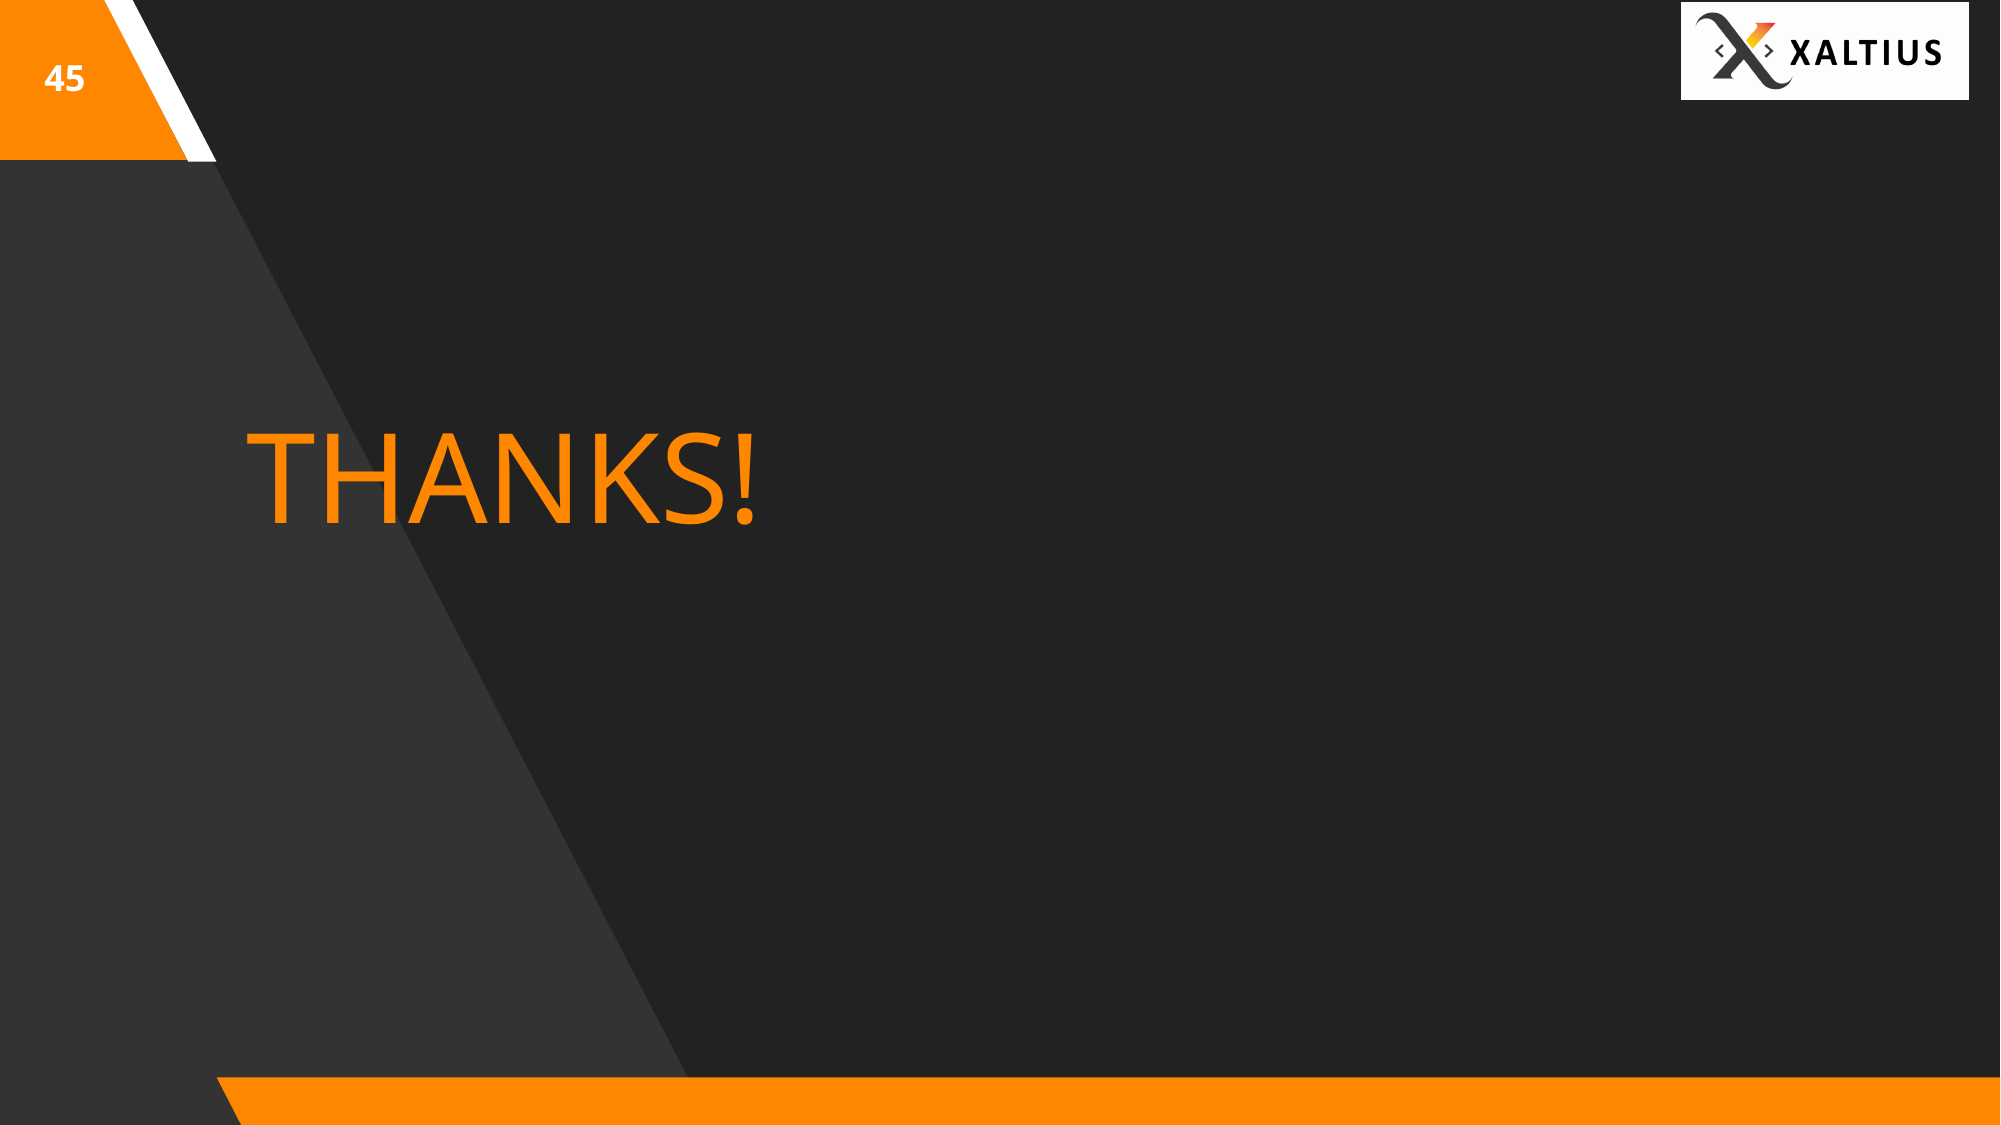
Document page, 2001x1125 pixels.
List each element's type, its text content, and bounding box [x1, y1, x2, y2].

slide_number 45 [0, 0, 131, 160]
picture [1681, 2, 1969, 100]
title THANKS! [226, 346, 1686, 600]
